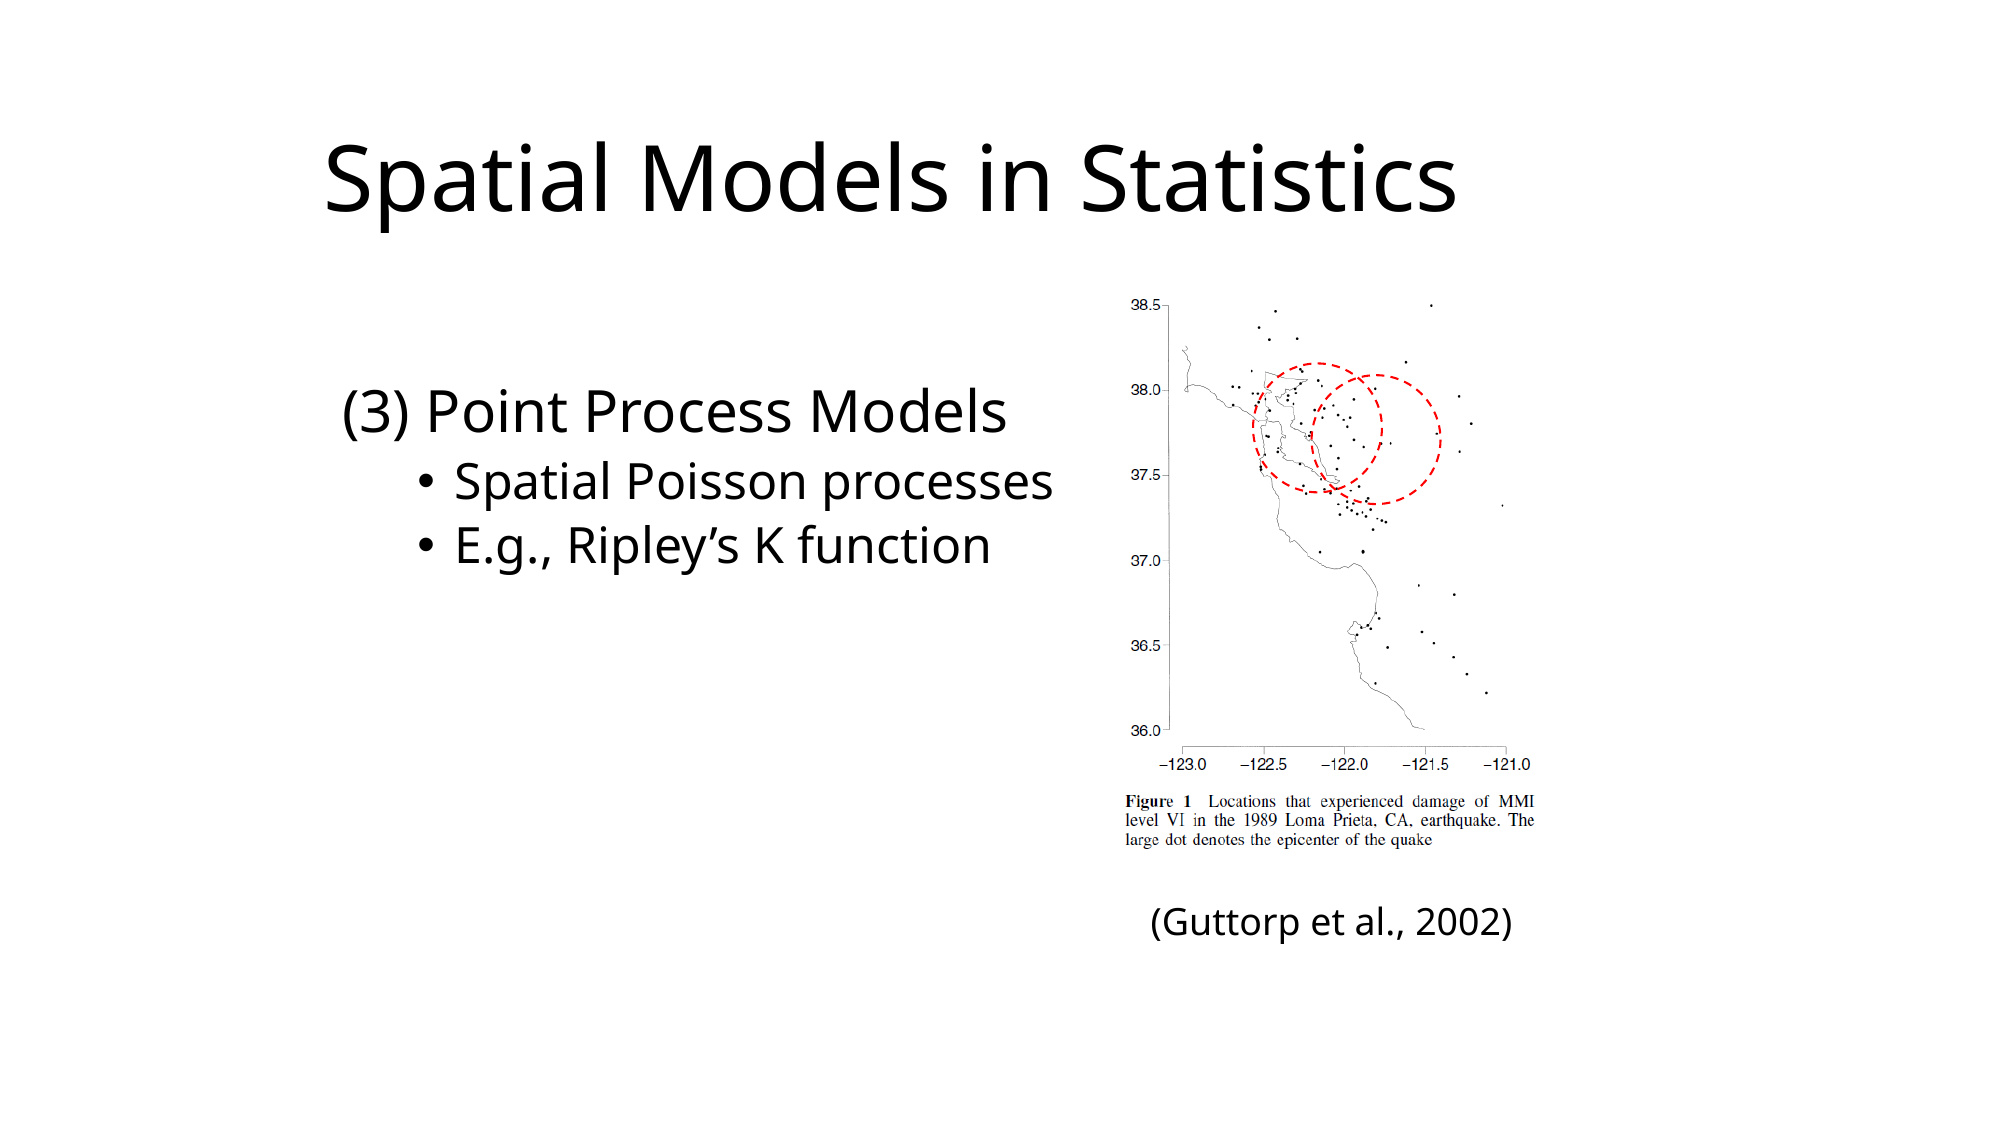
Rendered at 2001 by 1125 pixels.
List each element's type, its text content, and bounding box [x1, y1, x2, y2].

list (3) Point Process Models Spatial Poisson processes E.g., Ripley’s K function [327, 375, 1112, 632]
picture [1112, 266, 1558, 855]
text_box [327, 632, 1600, 962]
title Spatial Models in Statistics [308, 94, 1659, 270]
text_box (Guttorp et al., 2002) [1135, 890, 1546, 951]
